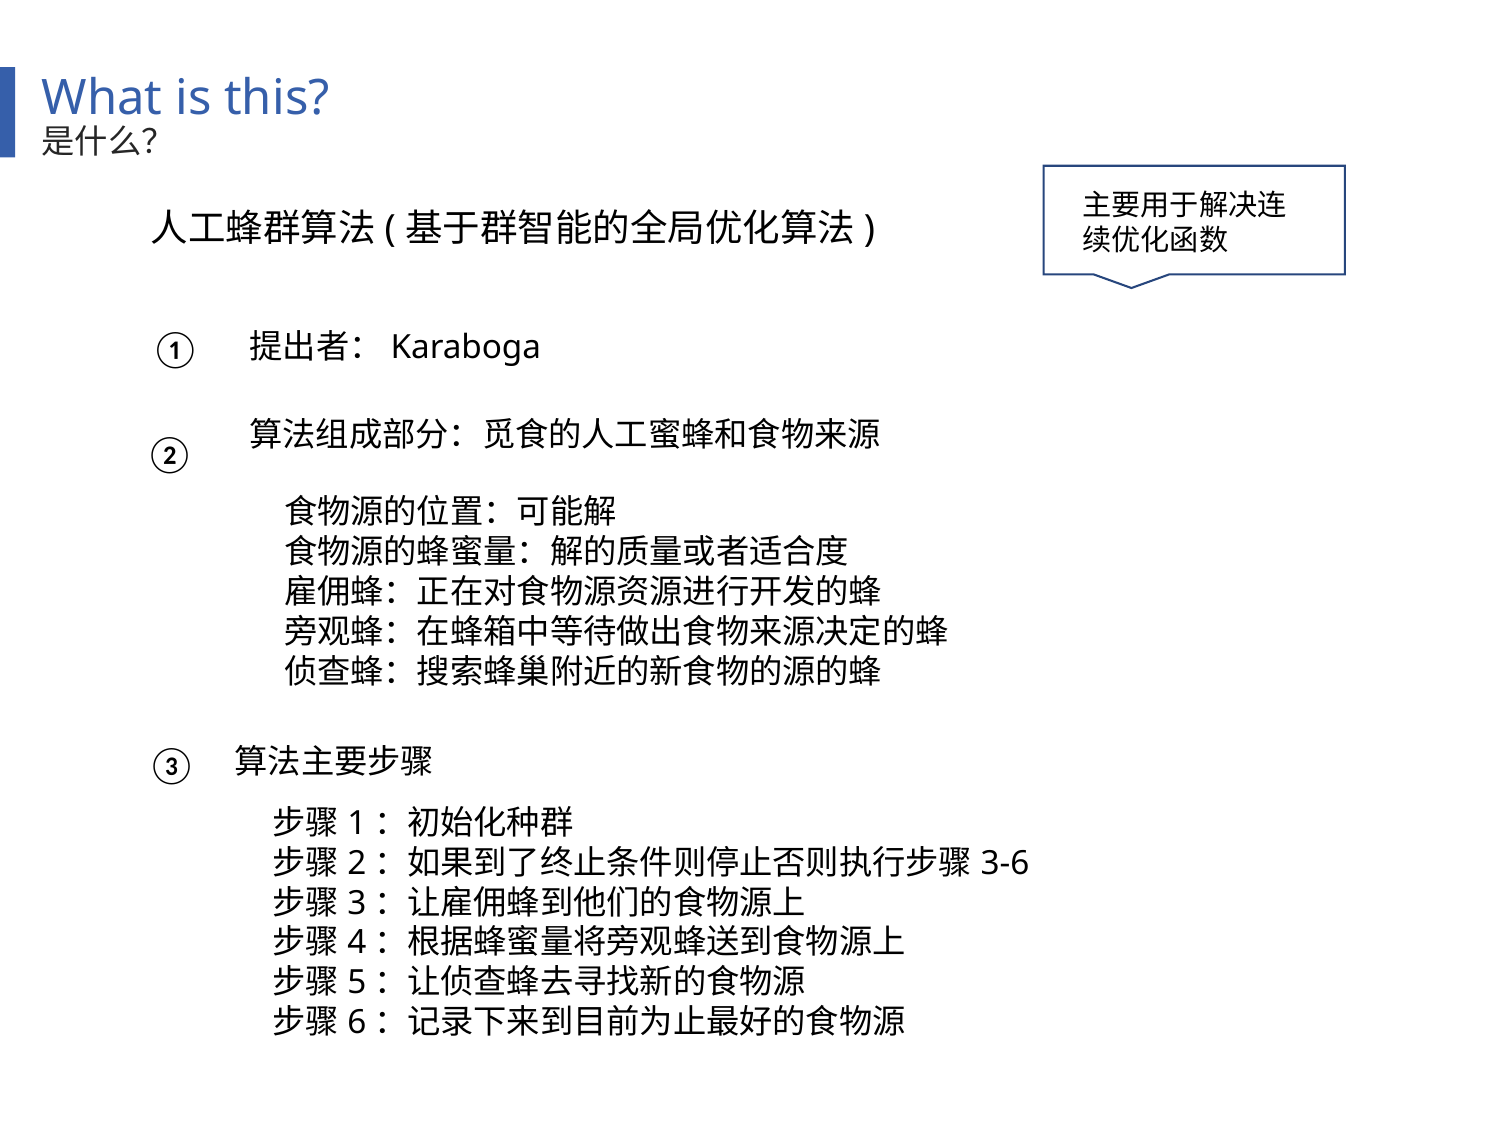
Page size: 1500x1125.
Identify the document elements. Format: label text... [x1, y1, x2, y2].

text_box 算法组成部分：觅食的人工蜜蜂和食物来源 [234, 405, 1134, 460]
text_box ③ [132, 733, 200, 793]
text_box ② [130, 422, 210, 483]
list What is this? [26, 64, 834, 116]
text_box ① [135, 317, 196, 378]
list 是什么？ [26, 116, 834, 170]
text_box [1042, 164, 1346, 290]
text_box 算法主要步骤 [219, 733, 693, 788]
text_box 步骤1：初始化种群 步骤2：如果到了终止条件则停止否则执行步骤3-6 步骤3：让雇佣蜂到他们的食物源上 步骤4：根据蜂蜜量将旁观蜂送到食物源上 步骤5：让侦查蜂去寻找新的食物源 步骤6：记录下来到目前为止最好的食物源 [258, 793, 1214, 1048]
text_box 主要用于解决连续优化函数 [1067, 178, 1321, 264]
text_box 食物源的位置：可能解 食物源的蜂蜜量：解的质量或者适合度 雇佣蜂：正在对食物源资源进行开发的蜂 旁观蜂：在蜂箱中等待做出食物来源决定的蜂 侦查蜂：搜索蜂巢附近的新食物的源的蜂 [269, 482, 1231, 857]
text_box 人工蜂群算法(基于群智能的全局优化算法) [135, 196, 935, 257]
text_box 提出者：Karaboga [234, 317, 693, 373]
